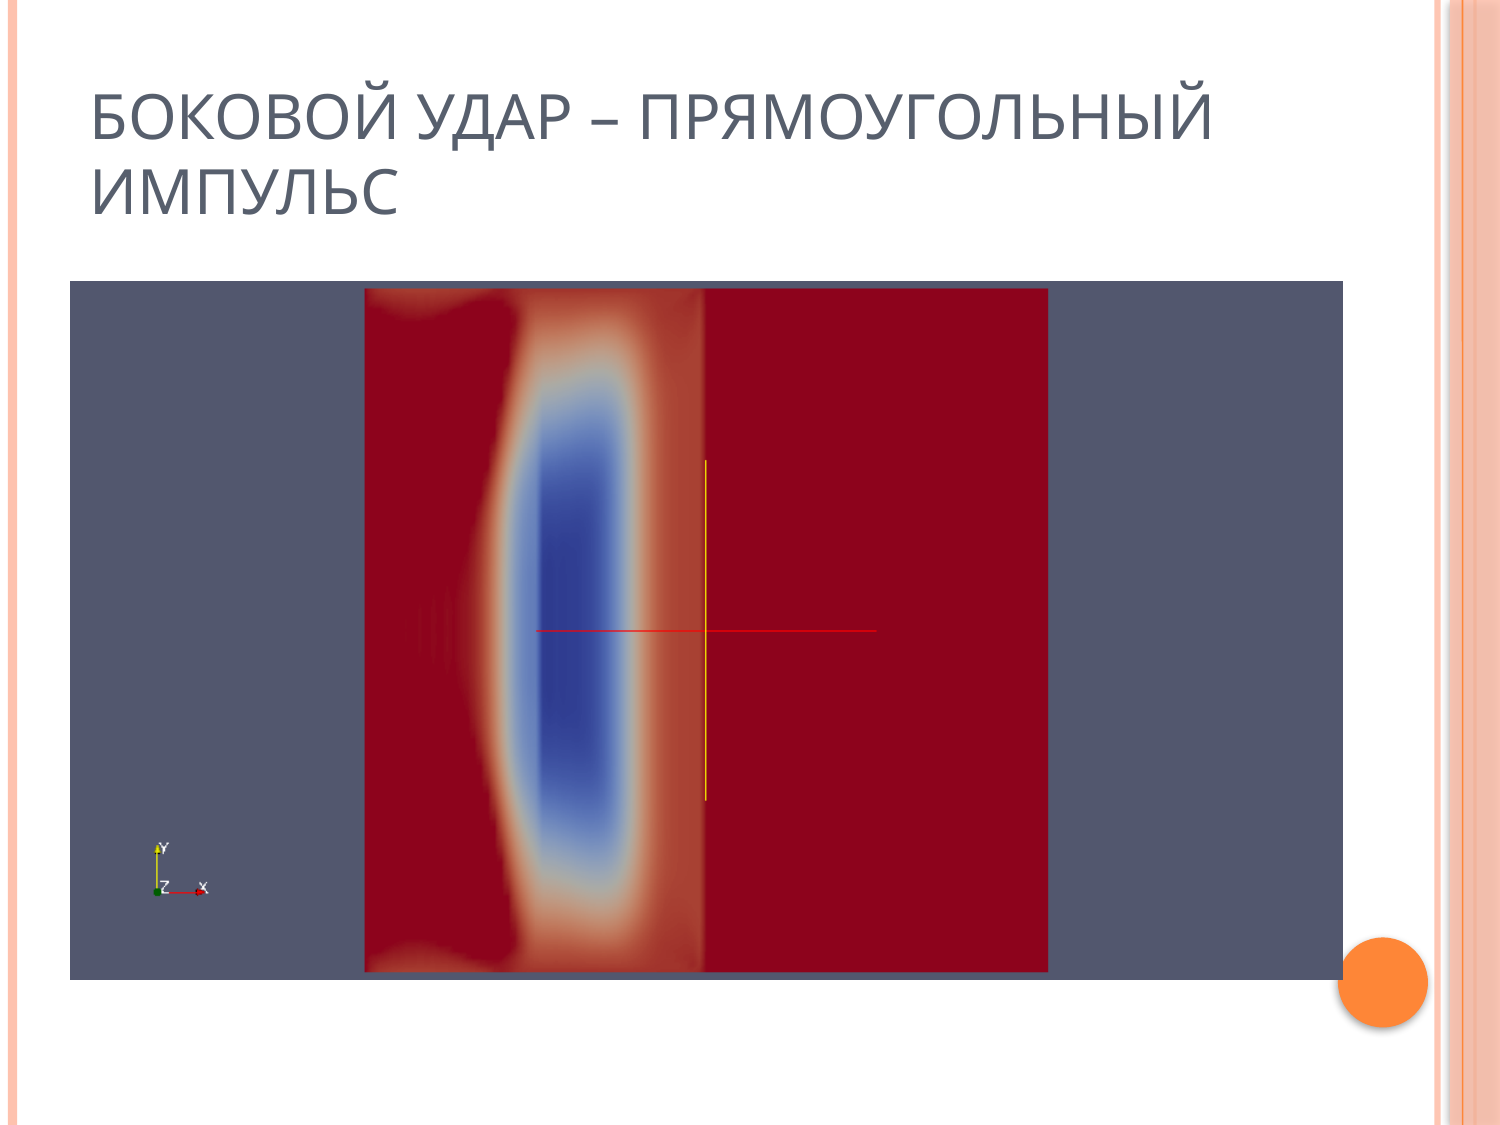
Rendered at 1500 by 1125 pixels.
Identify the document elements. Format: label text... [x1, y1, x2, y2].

picture [69, 280, 1343, 980]
title Боковой удар – прямоугольный импульс [75, 46, 1300, 235]
